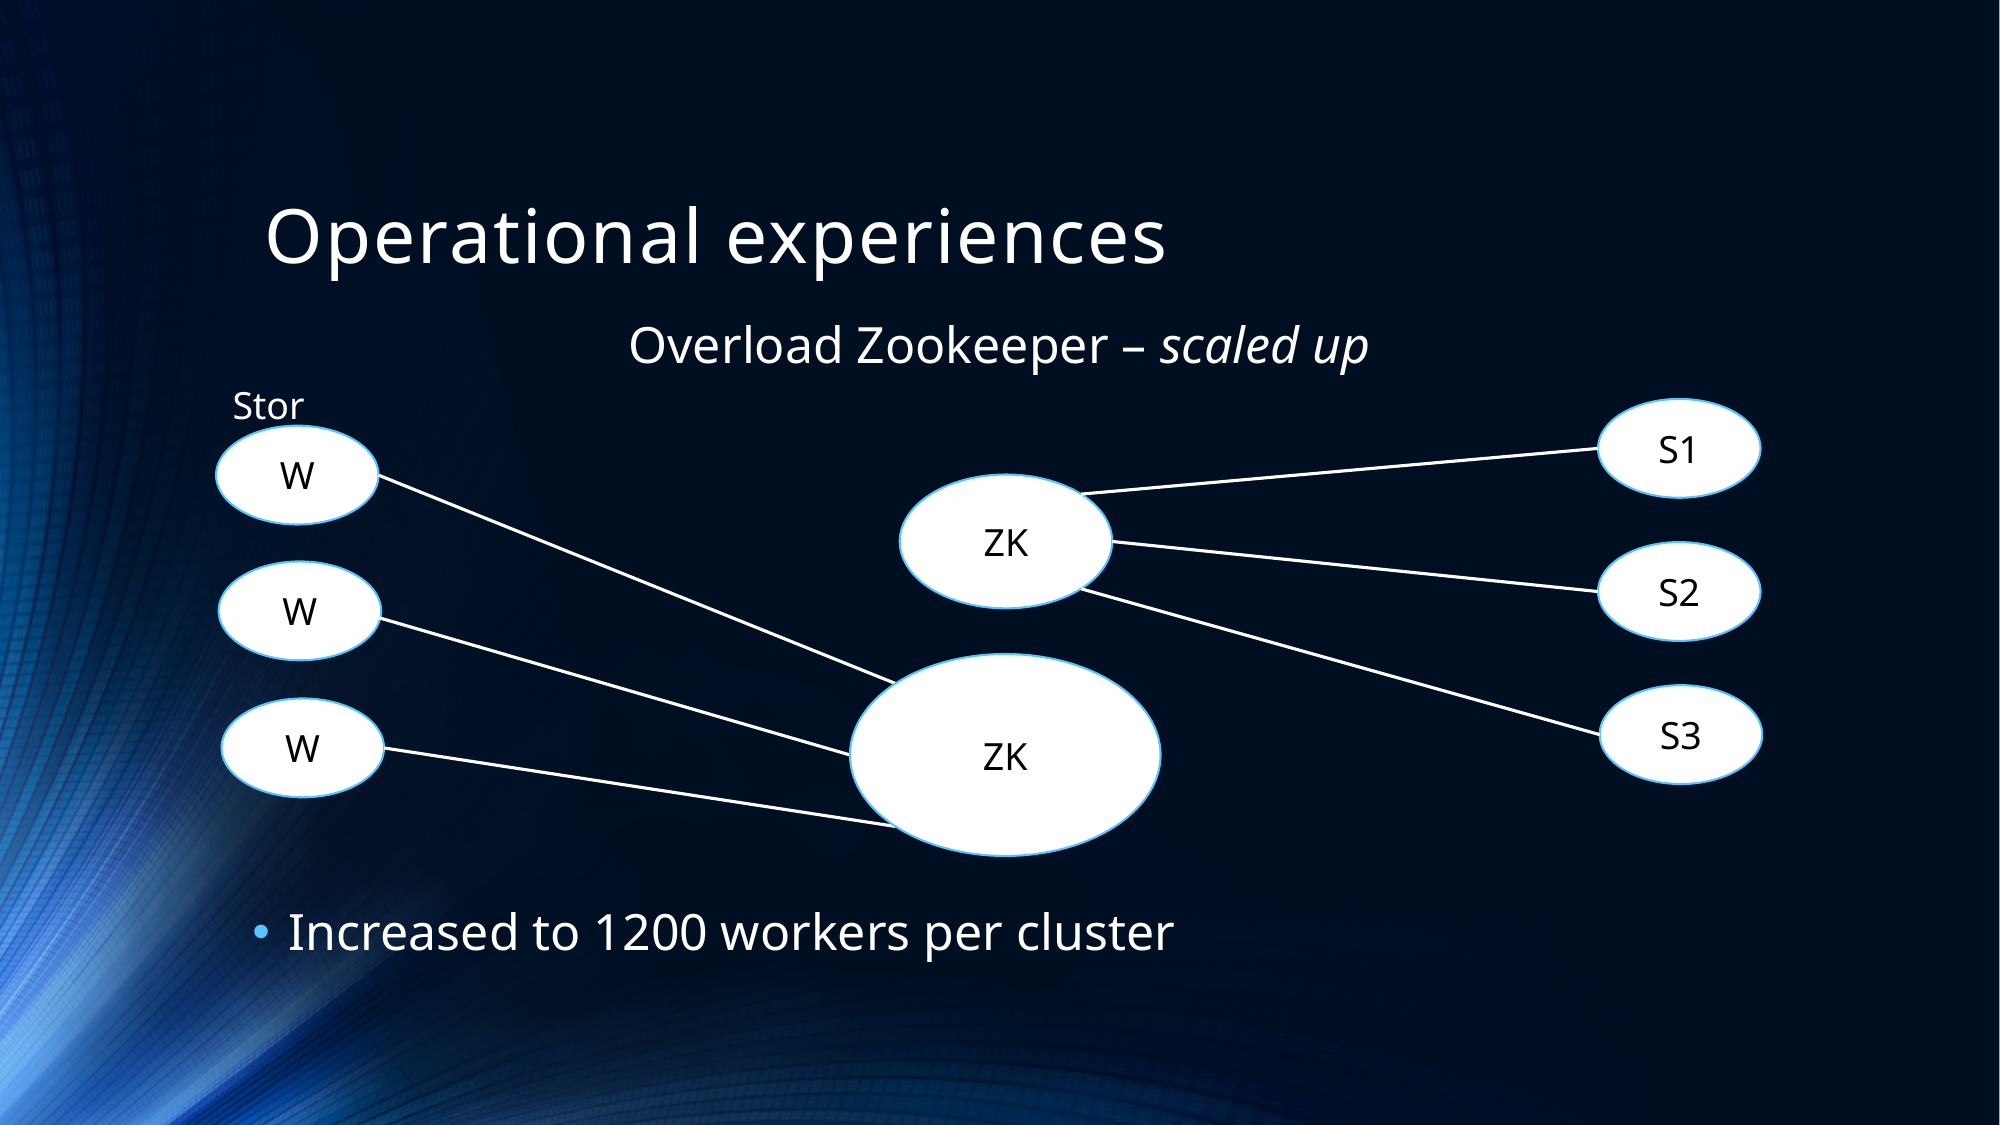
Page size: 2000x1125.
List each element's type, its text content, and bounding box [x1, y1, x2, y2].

list Increased to 1200 workers per cluster [237, 900, 1763, 1063]
title Operational experiences [249, 62, 1750, 288]
picture [0, 0, 2000, 1125]
list Overload Zookeeper – scaled up [249, 312, 1750, 374]
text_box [215, 374, 1763, 856]
